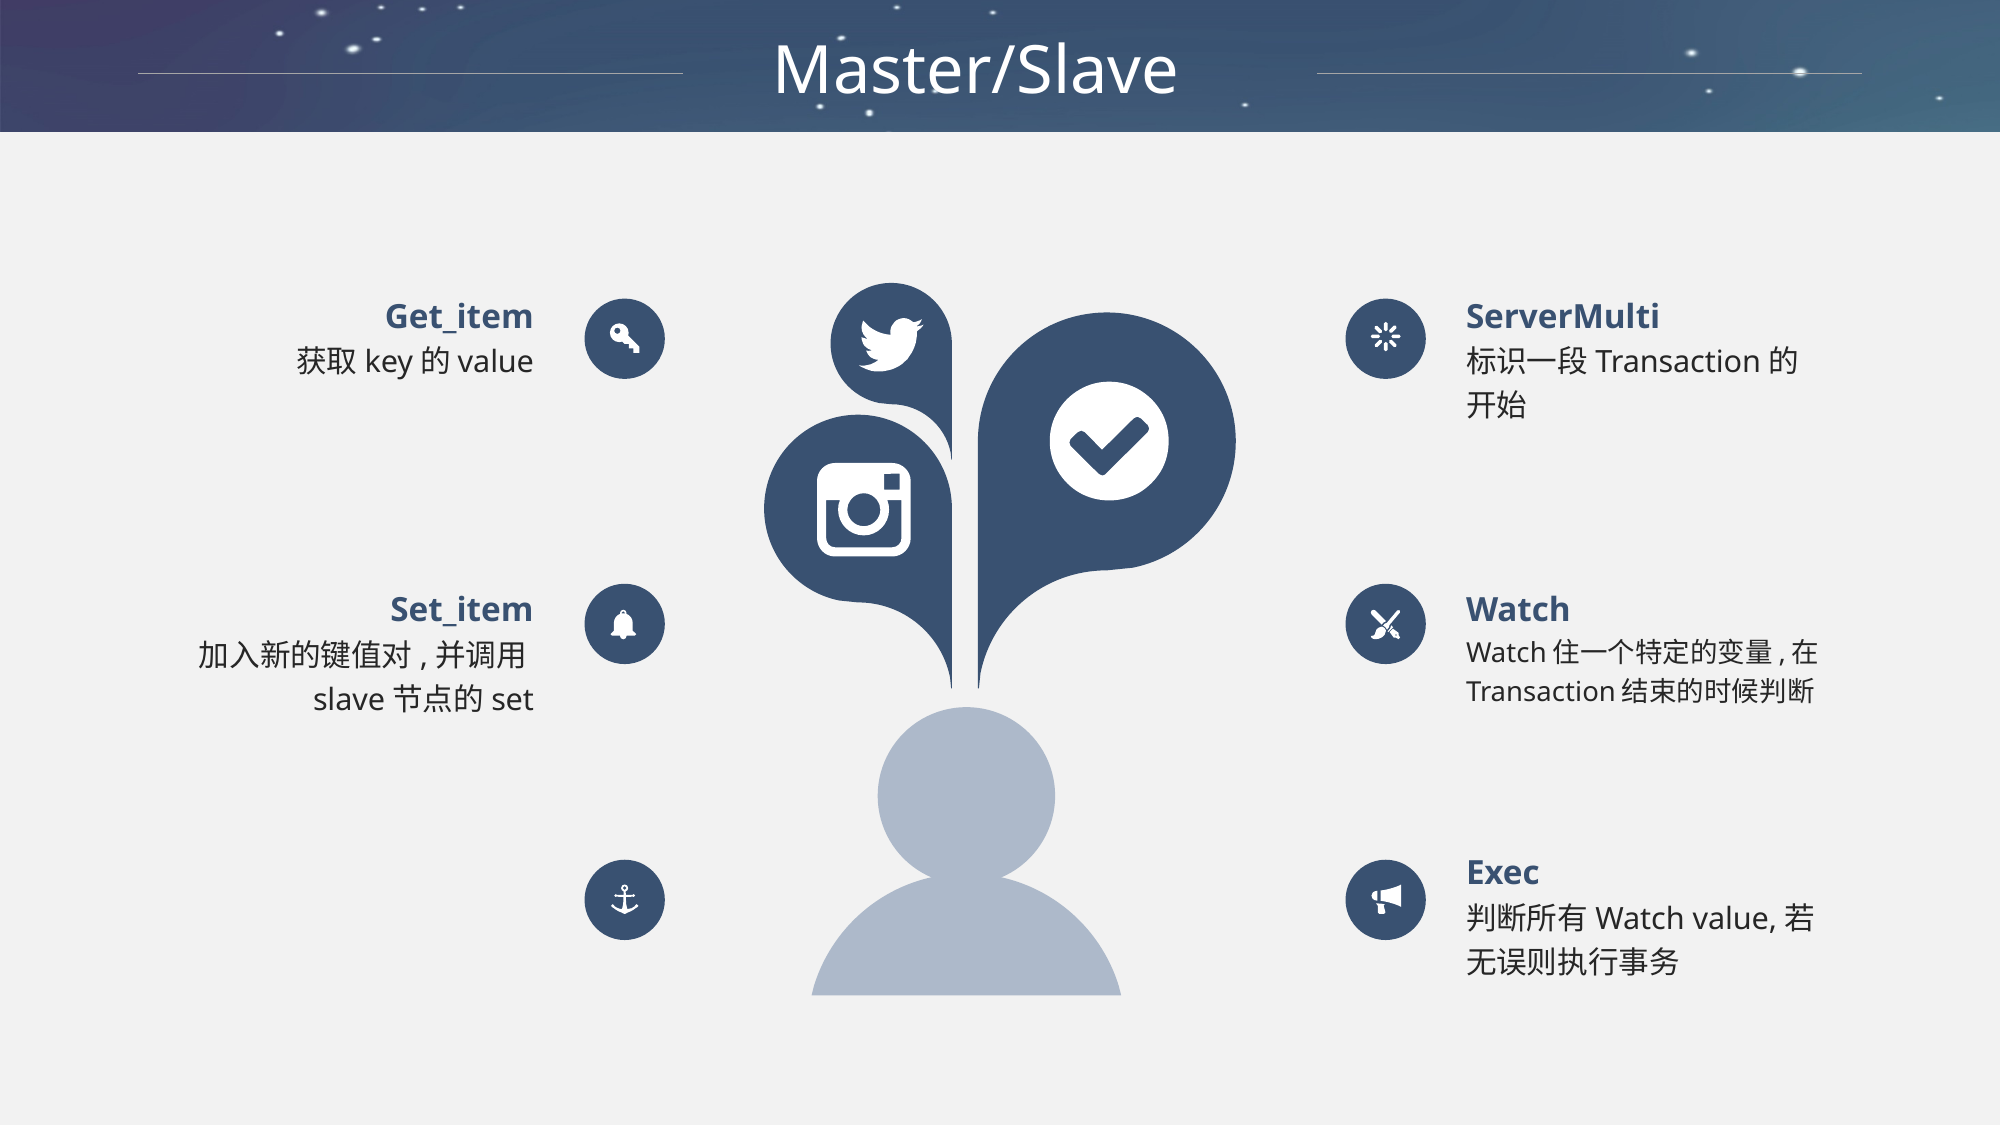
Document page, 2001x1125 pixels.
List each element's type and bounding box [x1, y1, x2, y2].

picture [0, 0, 2000, 132]
text_box [140, 294, 1859, 980]
text_box [764, 980, 1236, 996]
text_box [764, 282, 1236, 294]
text_box [44, 770, 787, 1052]
